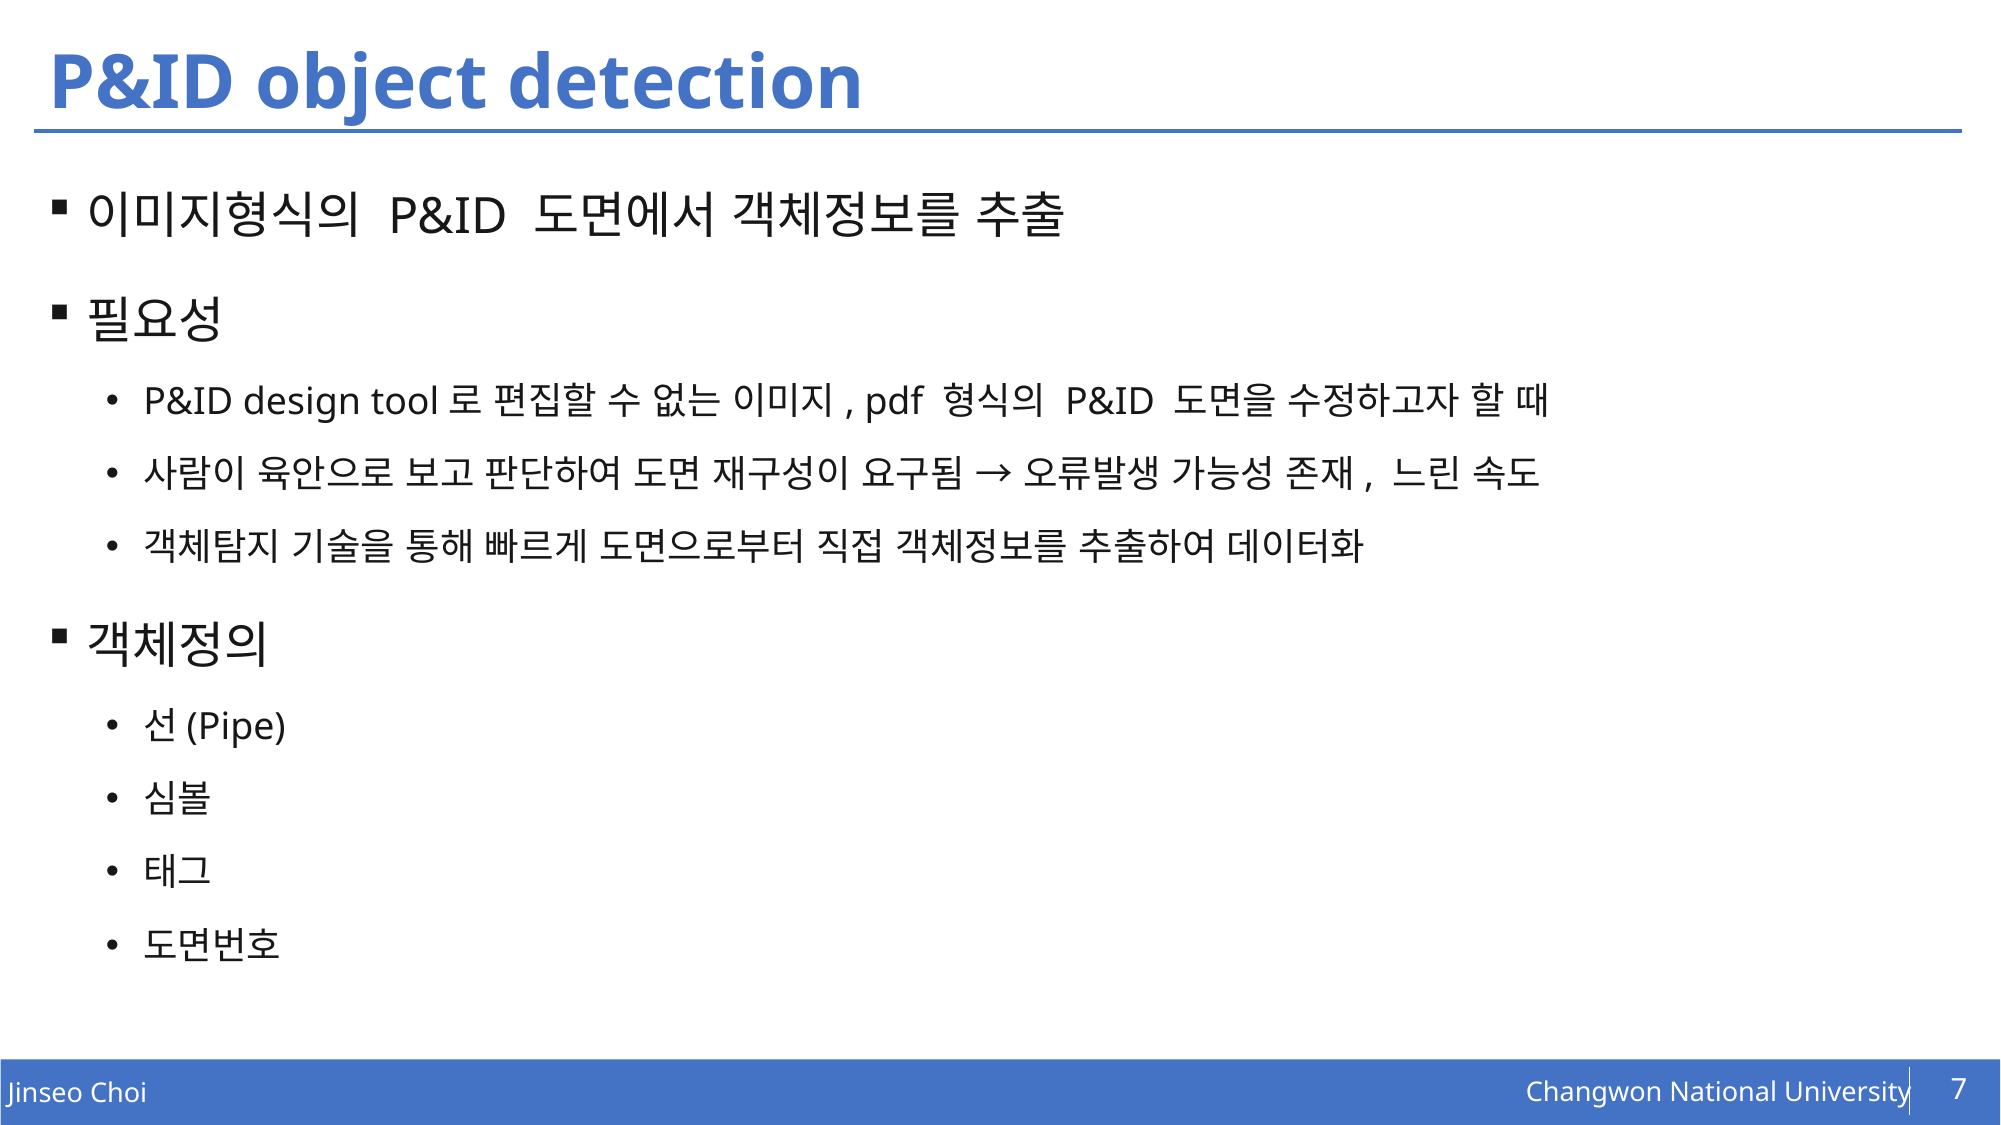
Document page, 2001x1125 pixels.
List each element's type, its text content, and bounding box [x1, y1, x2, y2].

slide_number 7 [1922, 1060, 1996, 1121]
title P&ID object detection [33, 27, 1963, 143]
list 이미지형식의 P&ID 도면에서 객체정보를 추출 필요성 P&ID design tool로 편집할 수 없는 이미지, pdf 형식의 P&ID 도면을 수정하고자 할 때 사람이 육안으로 보고 판단하여 도면 재구성이 요구됨 → 오류발생 가능성 존재, 느린 속도 객체탐지 기술을 통해 빠르게 도면으로부터 직접 객체정보를 추출하여 데이터화 객체정의 선(Pipe) 심볼 태그 도면번호 [33, 152, 1963, 997]
